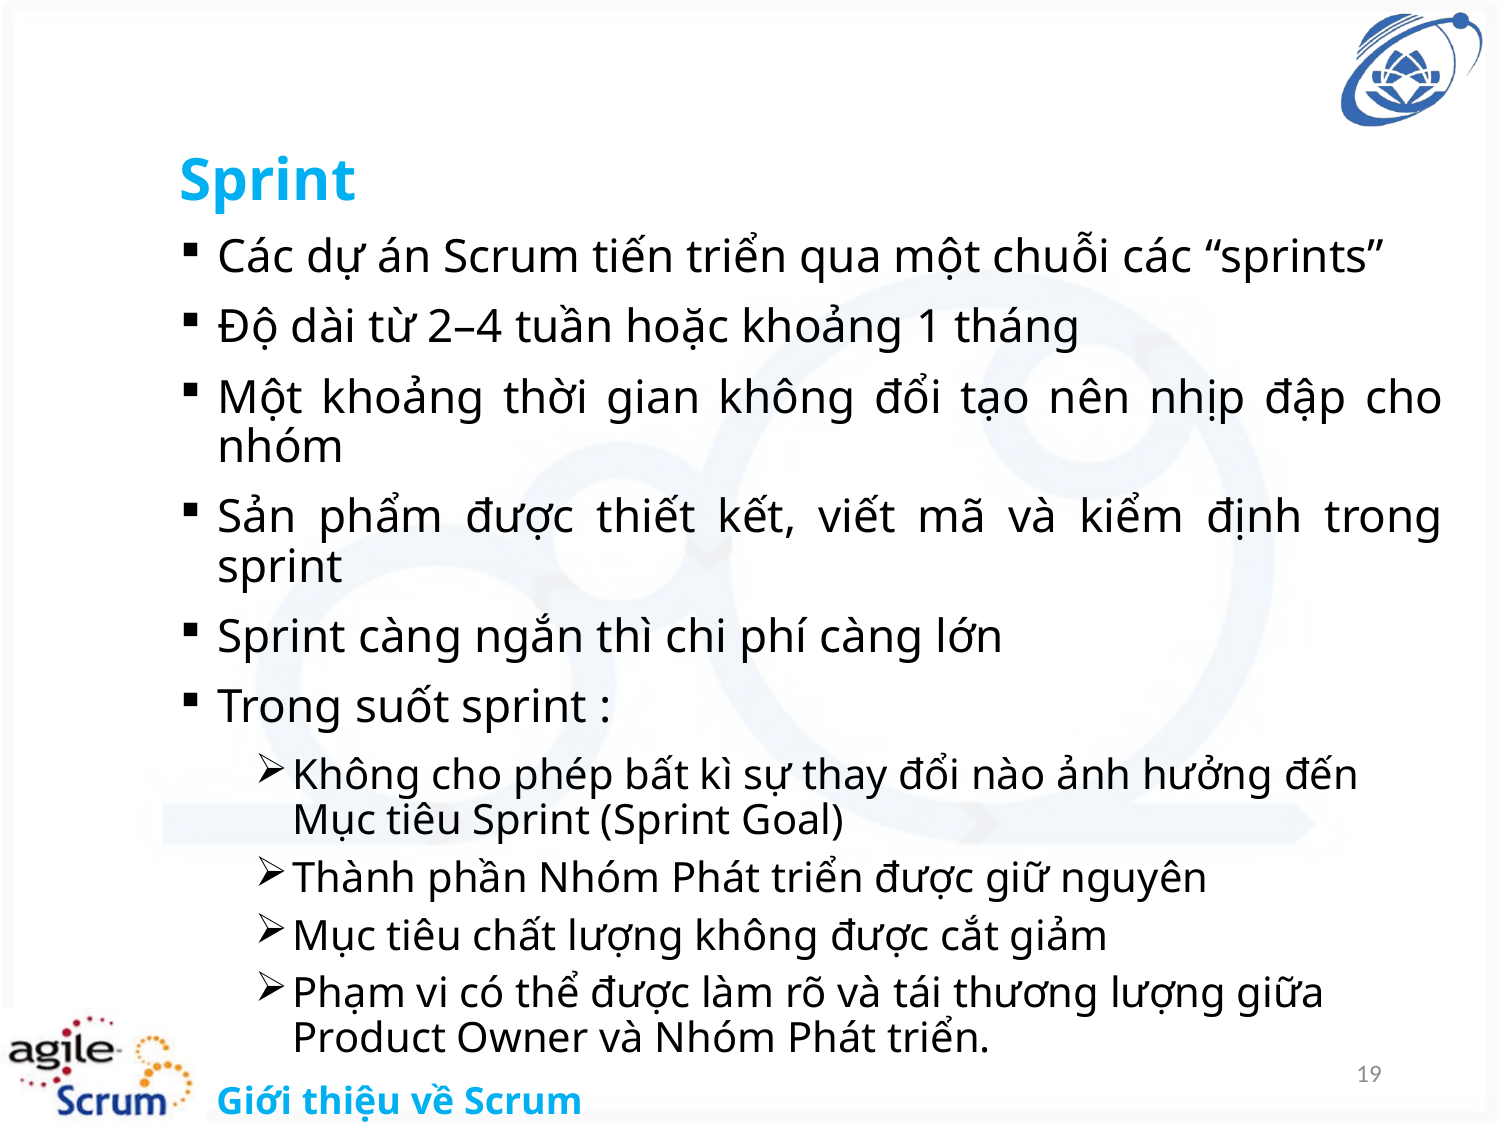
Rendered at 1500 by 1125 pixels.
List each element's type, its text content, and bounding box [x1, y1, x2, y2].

picture [0, 1008, 205, 1125]
text_box Giới thiệu về Scrum [205, 1069, 598, 1125]
slide_number 19 [1059, 1042, 1397, 1103]
list Các dự án Scrum tiến triển qua một chuỗi các “sprints” Độ dài từ 2–4 tuần hoặc khoảng 1 tháng Một khoảng thời gian không đổi tạo nên nhịp đập cho nhóm Sản phẩm được thiết kết, viết mã và kiểm định trong sprint Sprint càng ngắn thì chi phí càng lớn Trong suốt sprint : Không cho phép bất kì sự thay đổi nào ảnh hưởng đến Mục tiêu Sprint (Sprint Goal) Thành phần Nhóm Phát triển được giữ nguyên Mục tiêu chất lượng không được cắt giảm Phạm vi có thể được làm rõ và tái thương lượng giữa Product Owner và Nhóm Phát triển. [165, 225, 1459, 1073]
picture [1337, 9, 1486, 135]
text_box Sprint [165, 134, 413, 220]
